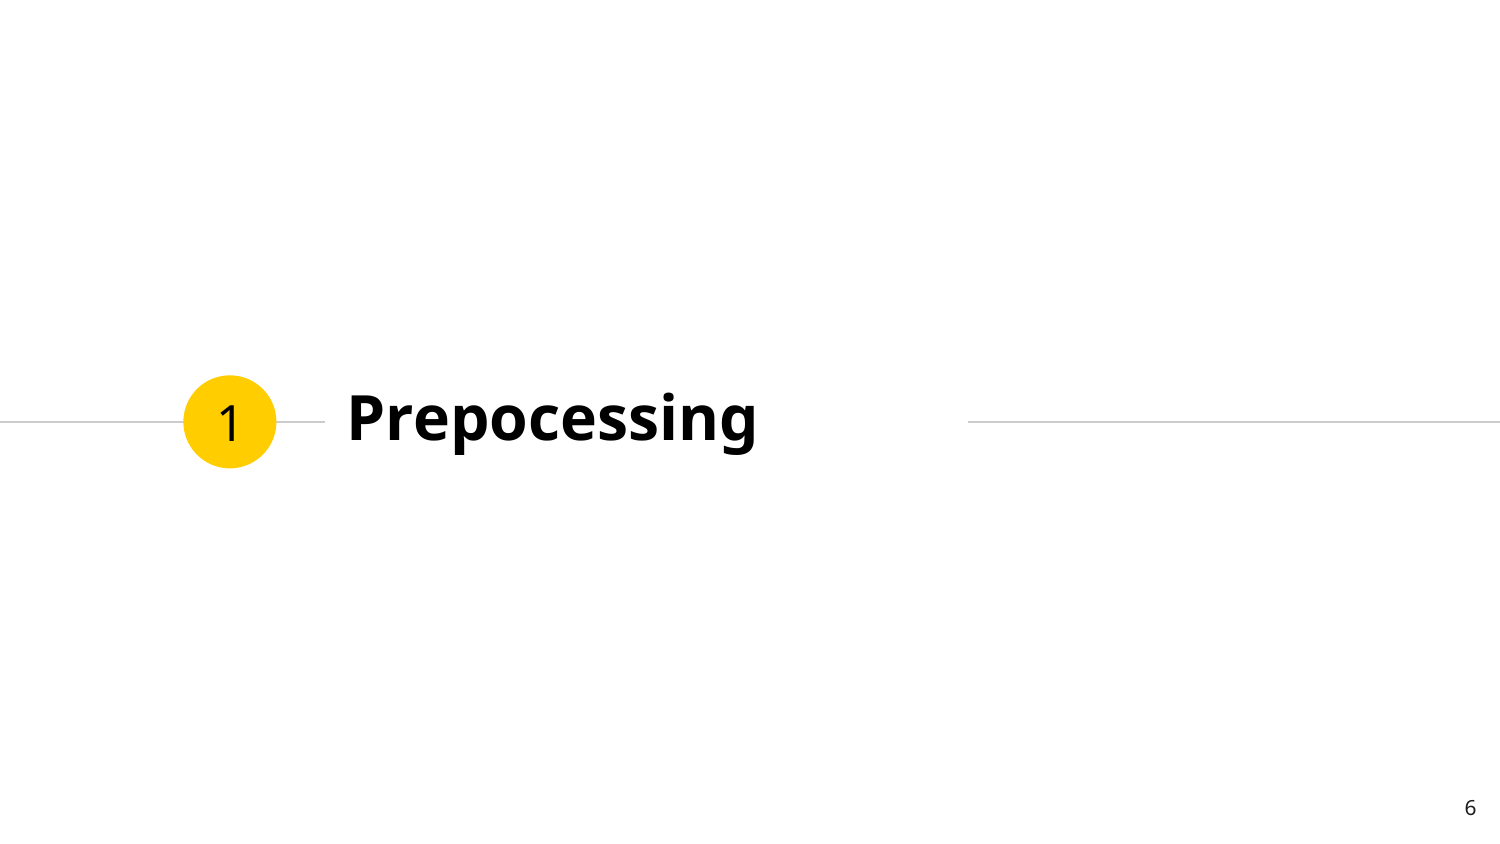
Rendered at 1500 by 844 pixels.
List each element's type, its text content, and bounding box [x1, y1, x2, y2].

text_box 1 [186, 375, 276, 468]
text_box [937, 123, 1352, 540]
title Prepocessing [331, 277, 937, 469]
slide_number 6 [1401, 779, 1492, 844]
